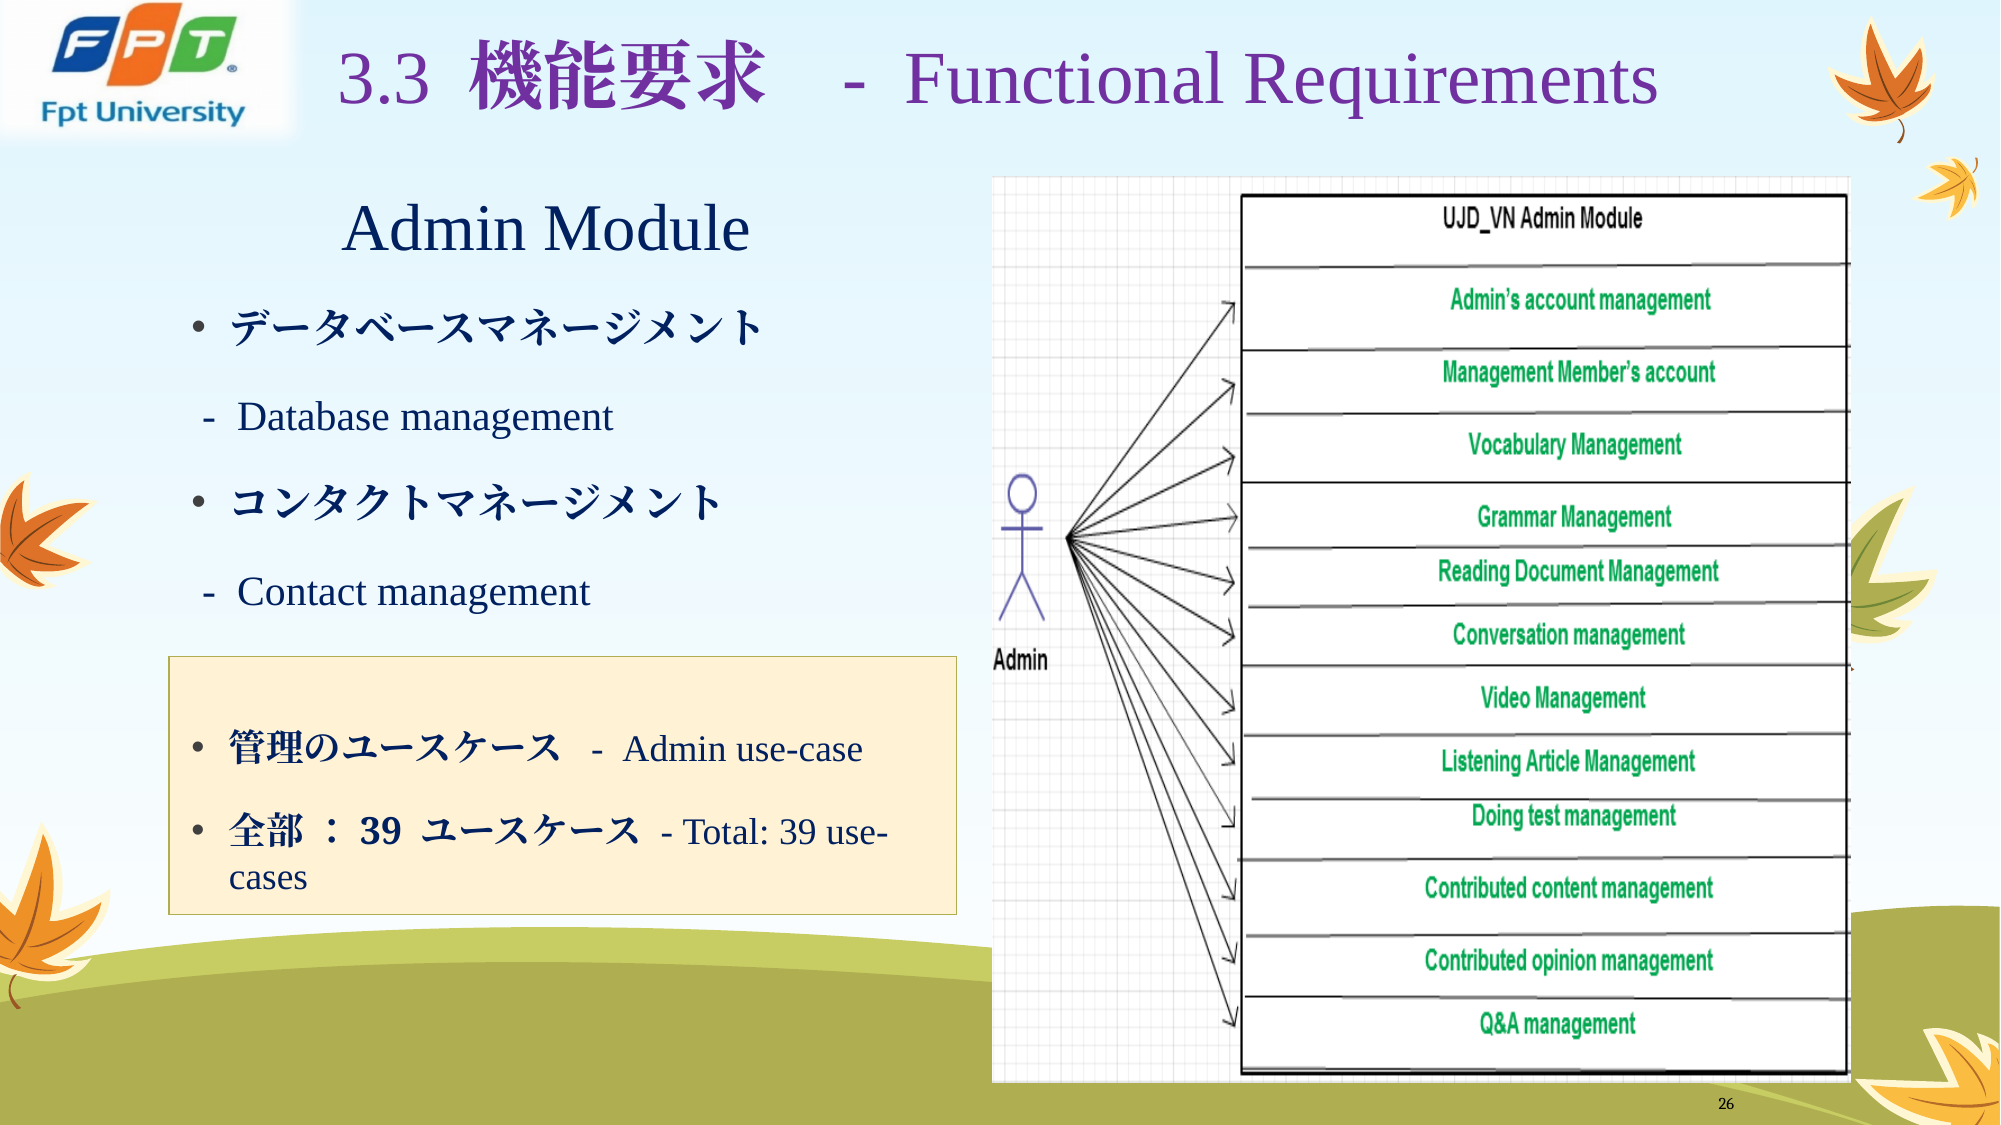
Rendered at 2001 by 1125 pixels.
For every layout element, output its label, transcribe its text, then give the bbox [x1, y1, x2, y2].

picture [992, 176, 1851, 1083]
text_box 管理のユースケース - Admin use-case 全部 ：39 ユースケース - Total: 39 use-cases [168, 656, 957, 915]
picture [0, 0, 312, 155]
list Admin Module データベースマネージメント - Database management コンタクトマネージメント - Contact management [169, 176, 992, 1004]
slide_number 26 [1644, 1083, 1750, 1122]
title 3.3 機能要求 - Functional Requirements [312, 12, 1749, 128]
